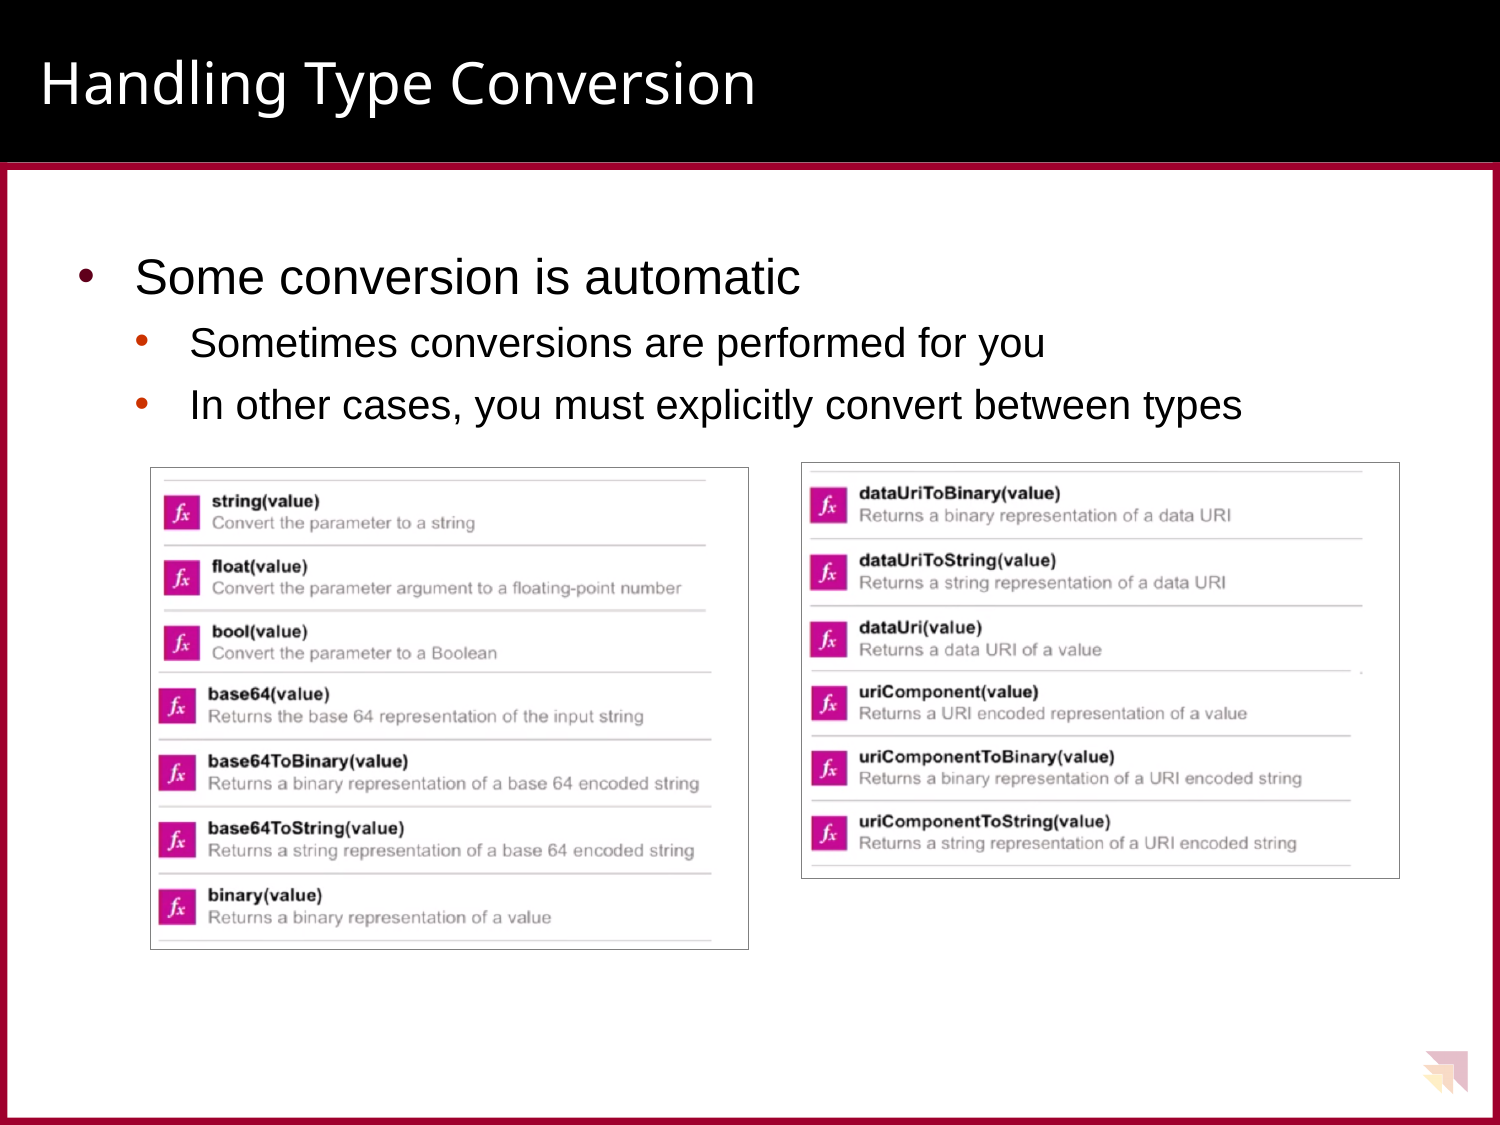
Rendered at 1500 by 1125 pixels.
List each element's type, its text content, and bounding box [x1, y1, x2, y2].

title Handling Type Conversion [24, 12, 1438, 150]
list Some conversion is automatic Sometimes conversions are performed for you In other cases, you must explicitly convert between types [62, 237, 1438, 1088]
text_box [149, 462, 1401, 951]
